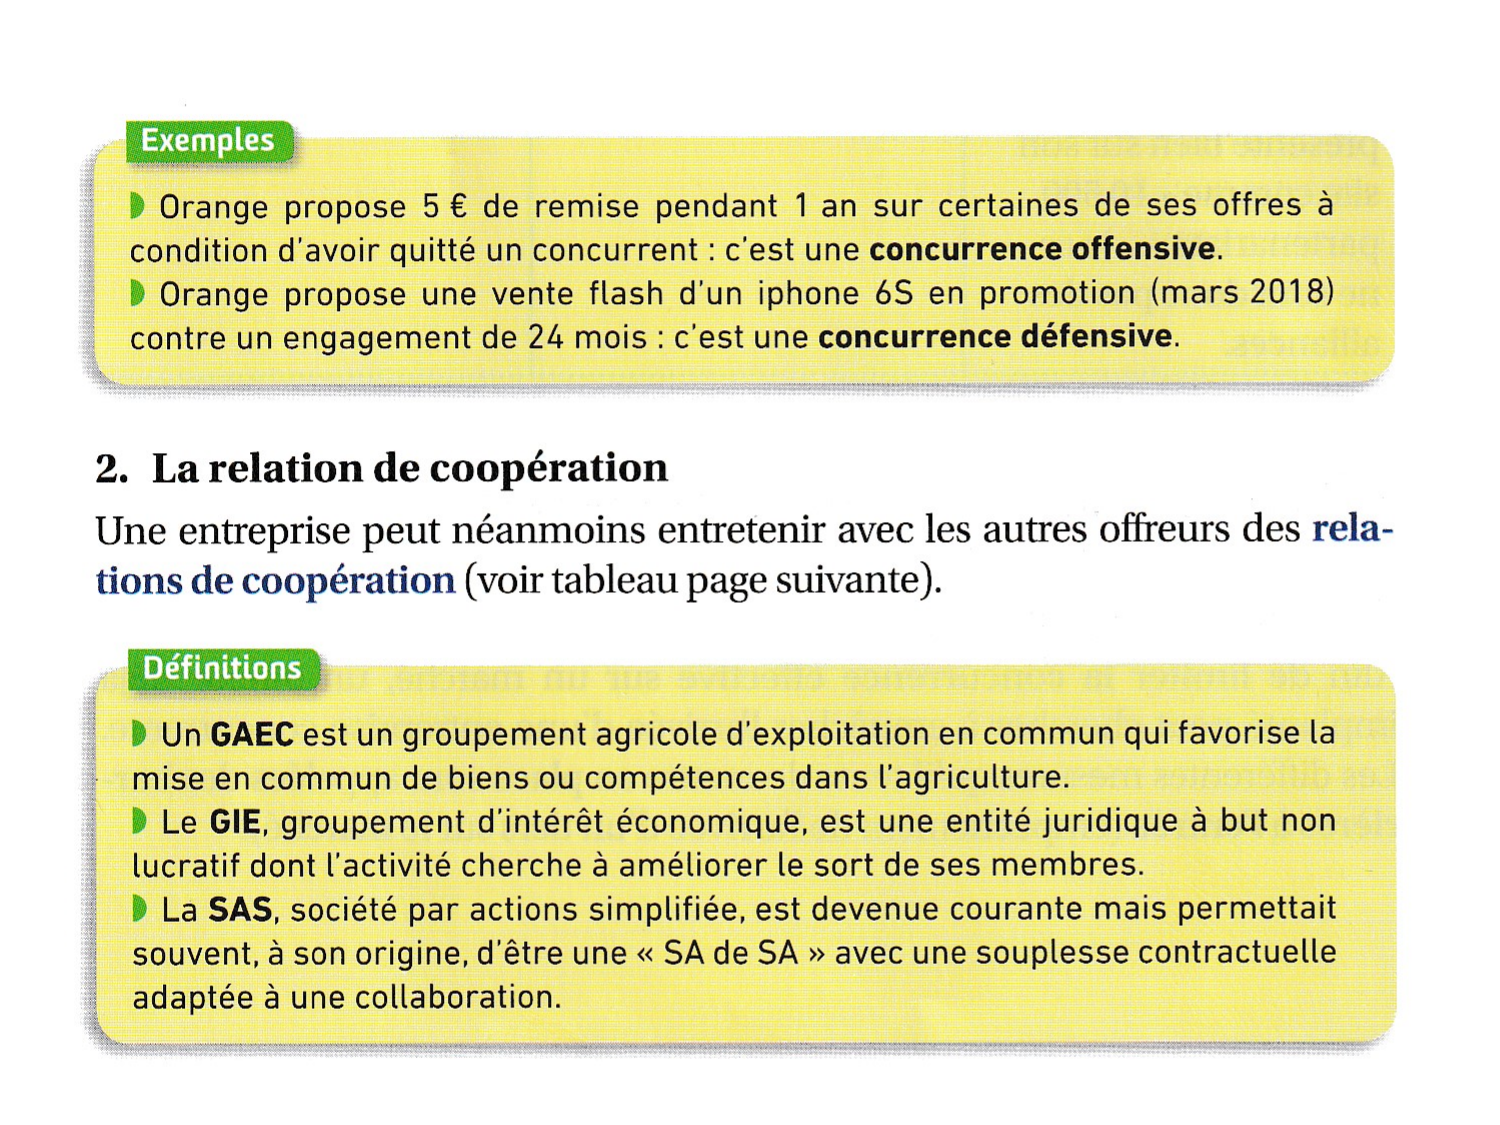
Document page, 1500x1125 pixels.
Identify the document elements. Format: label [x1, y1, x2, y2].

picture [64, 77, 1436, 1071]
